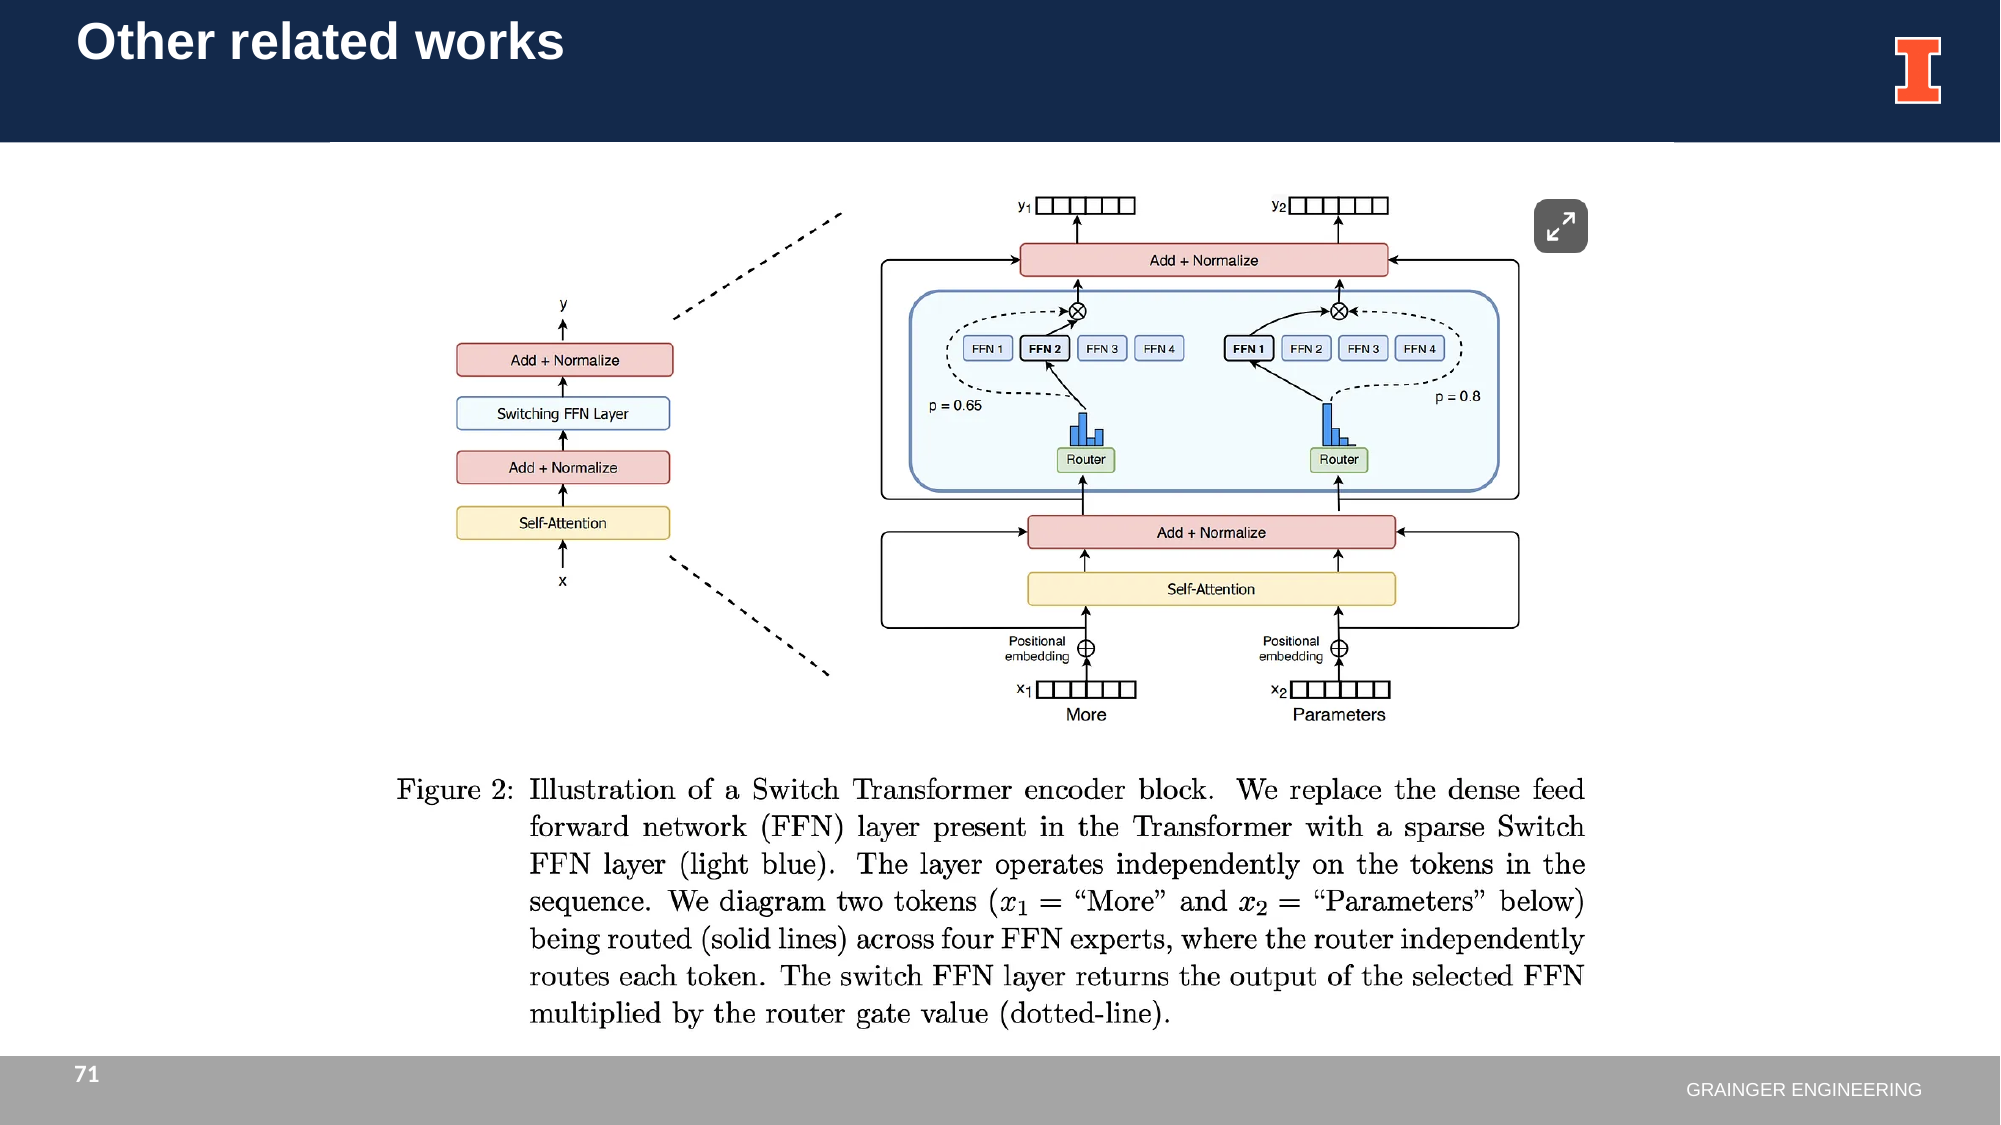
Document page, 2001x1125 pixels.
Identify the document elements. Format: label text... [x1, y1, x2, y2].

text_box GRAINGER ENGINEERING [1531, 1070, 1938, 1108]
picture [1895, 37, 1942, 104]
text_box Other related works [61, 0, 1852, 78]
text_box [0, 0, 2000, 143]
text_box [0, 1056, 2000, 1125]
slide_number ‹#› [59, 1042, 510, 1103]
picture [330, 142, 1674, 1057]
